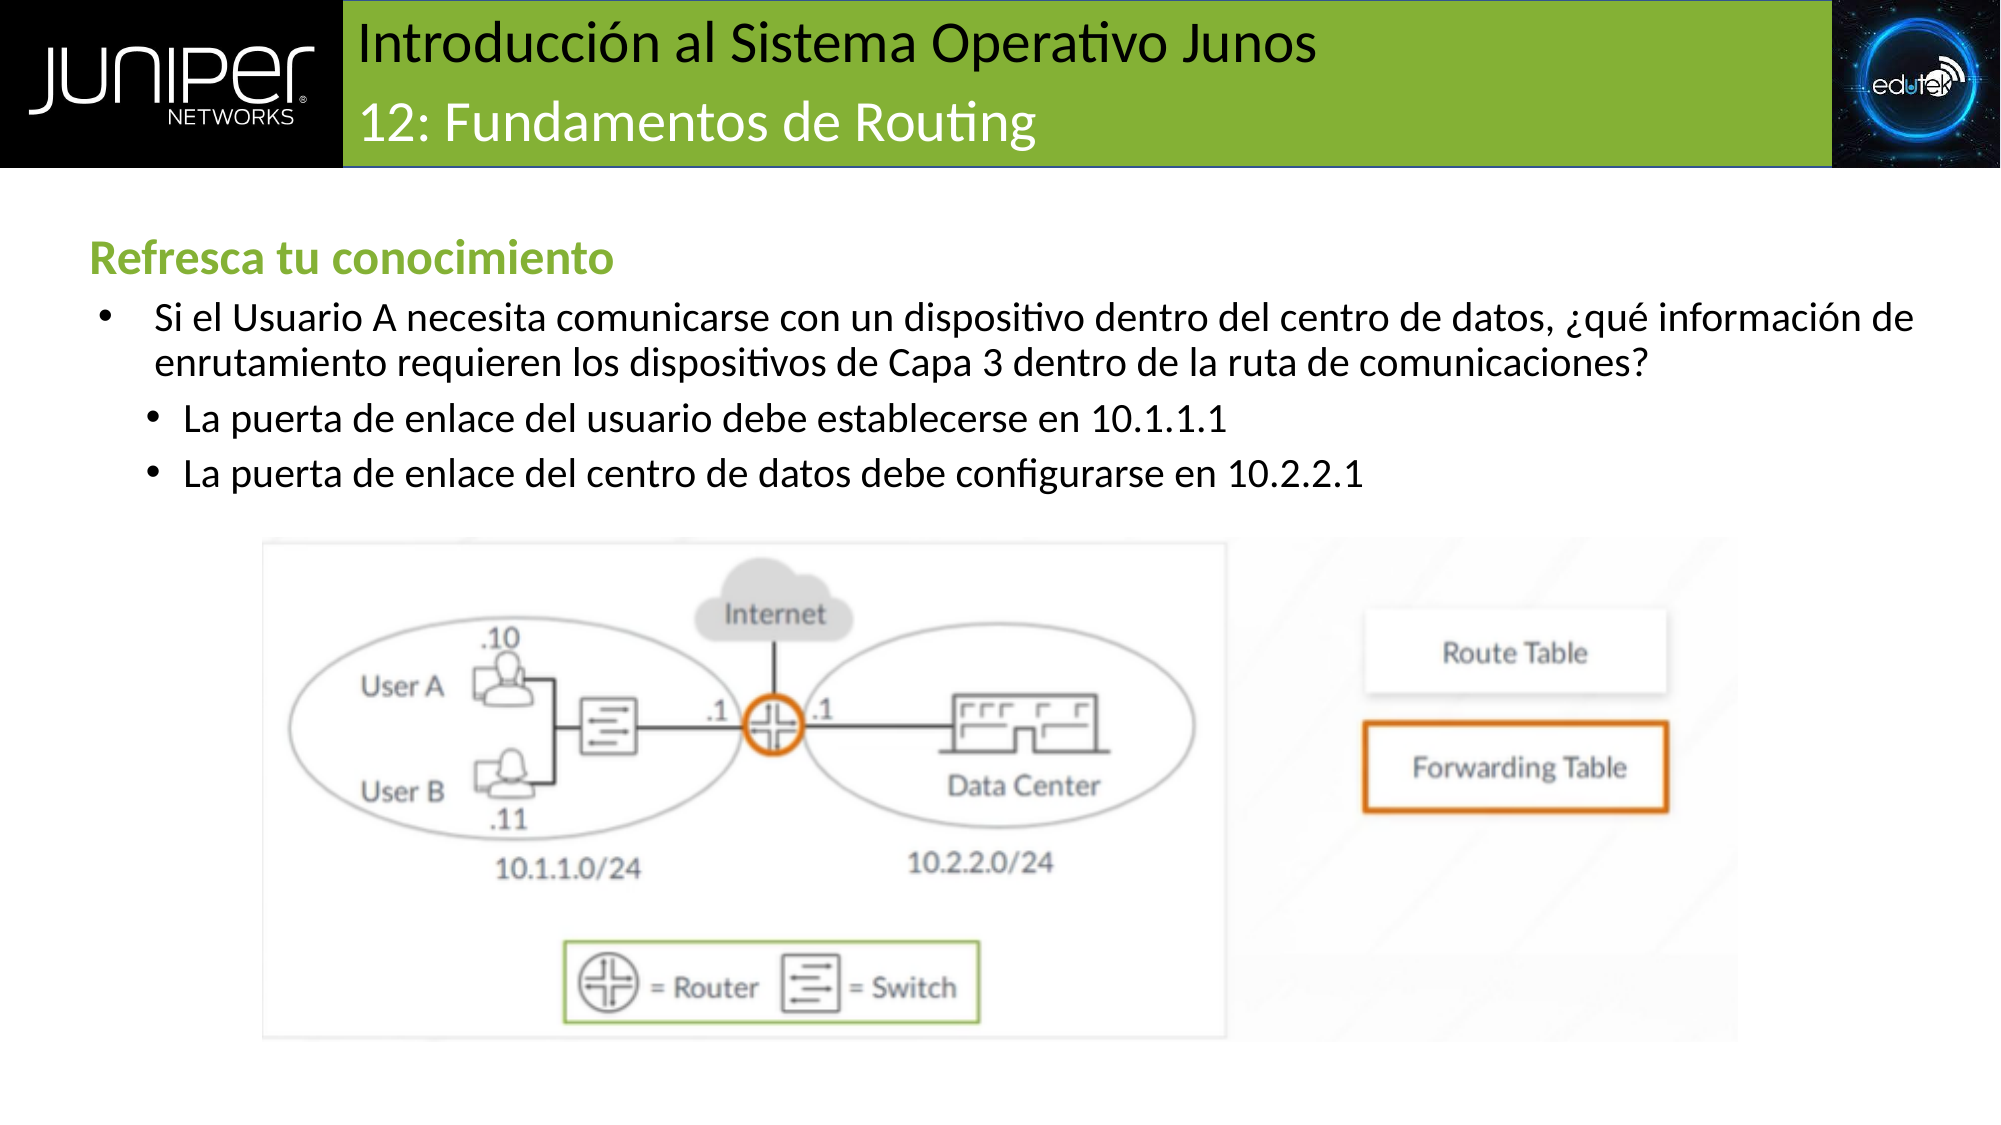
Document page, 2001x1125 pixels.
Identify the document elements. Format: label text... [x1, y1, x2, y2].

picture [1832, 84, 2000, 168]
picture [0, 0, 343, 168]
picture [262, 537, 1738, 1042]
list 12: Fundamentos de Routing [342, 83, 1606, 168]
list Refresca tu conocimiento Si el Usuario A necesita comunicarse con un dispositivo dentro del centro de datos, ¿qué información de enrutamiento requieren los dispositivos de Capa 3 dentro de la ruta de comunicaciones? La puerta de enlace del usuario debe establecerse en 10.1.1.1 La puerta de enlace del centro de datos debe configurarse en 10.2.2.1 [74, 223, 1949, 938]
title Introducción al Sistema Operativo Junos [342, 3, 2000, 84]
